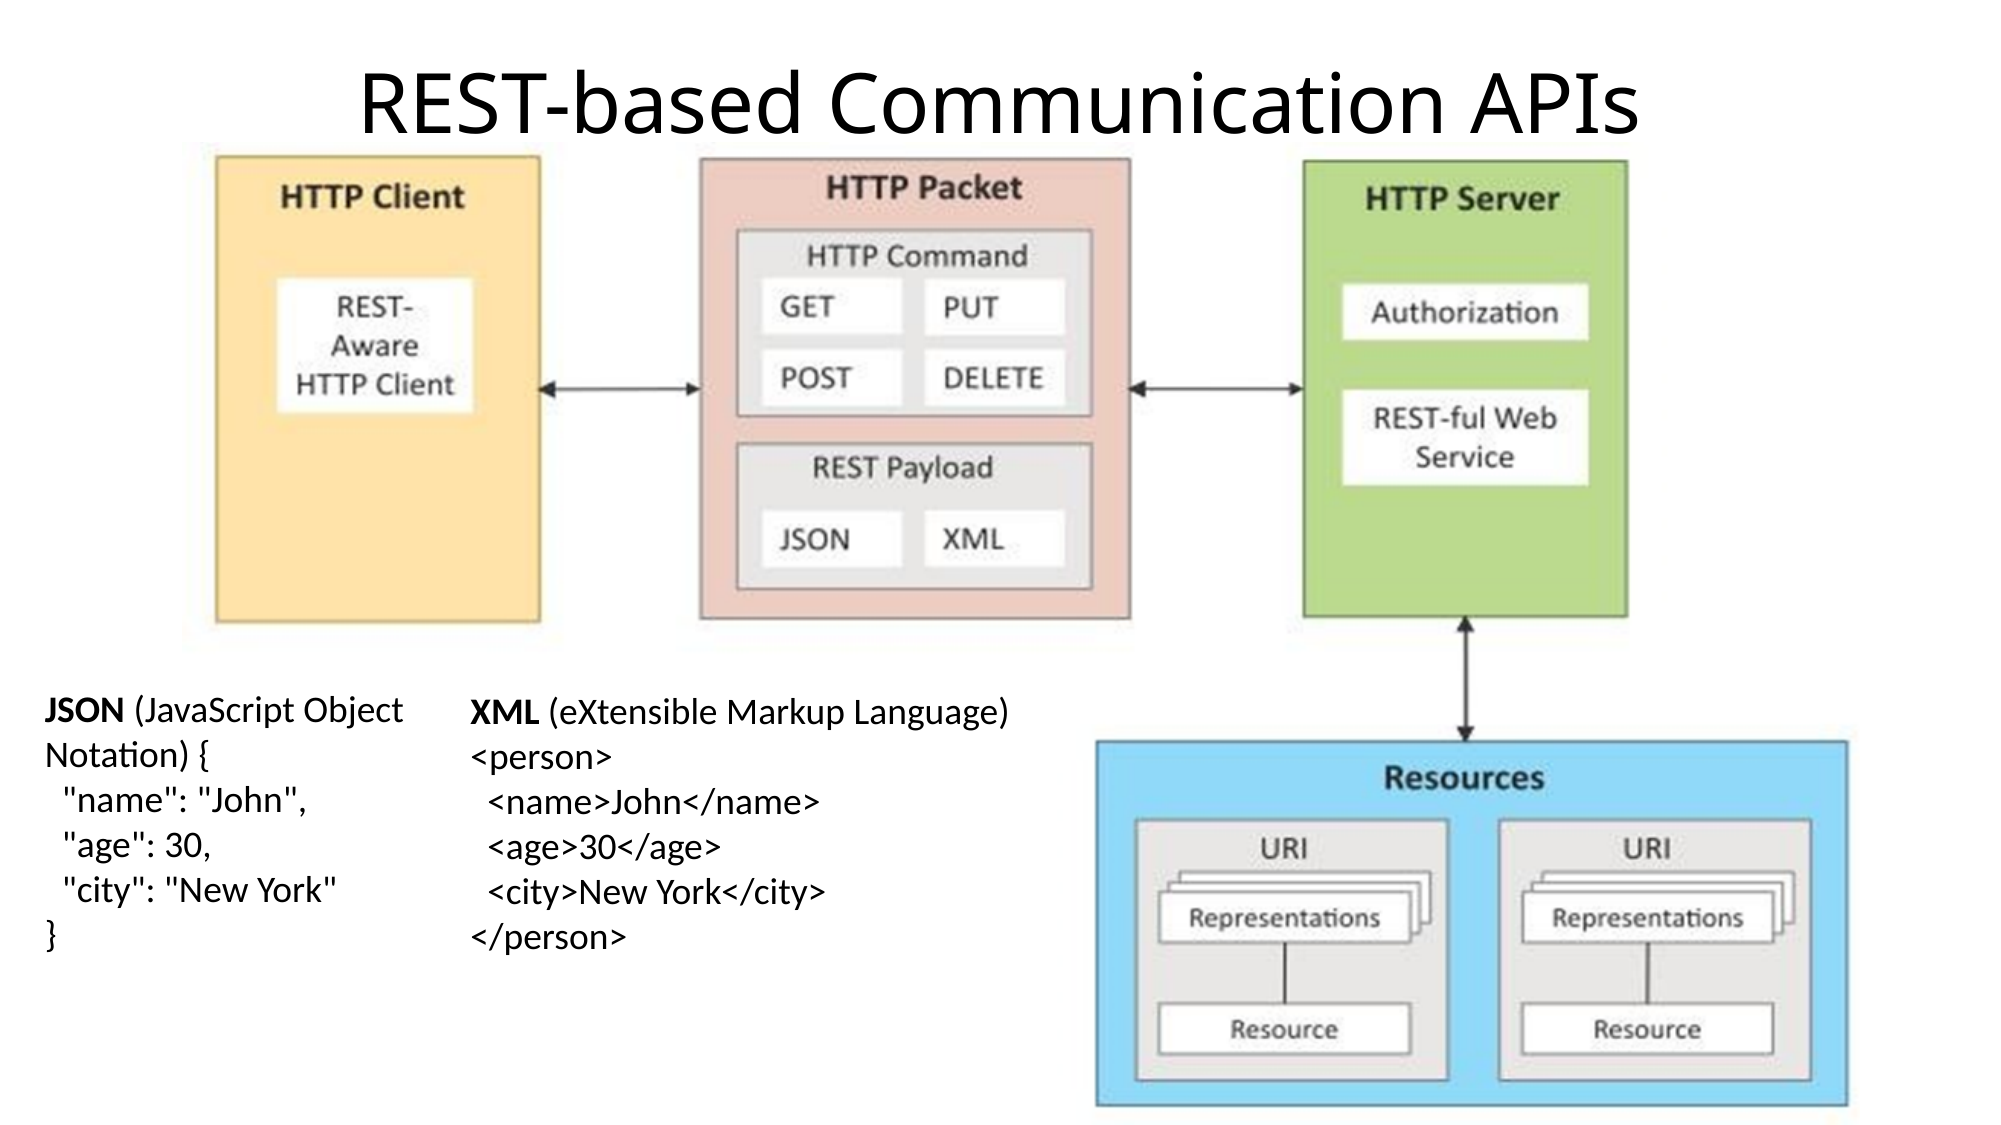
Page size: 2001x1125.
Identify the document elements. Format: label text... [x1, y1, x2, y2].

text_box JSON (JavaScript Object Notation) { "name": "John", "age": 30, "city": "New York" } [30, 677, 182, 963]
picture [182, 142, 1860, 1125]
title REST-based Communication APIs [249, 37, 1750, 142]
